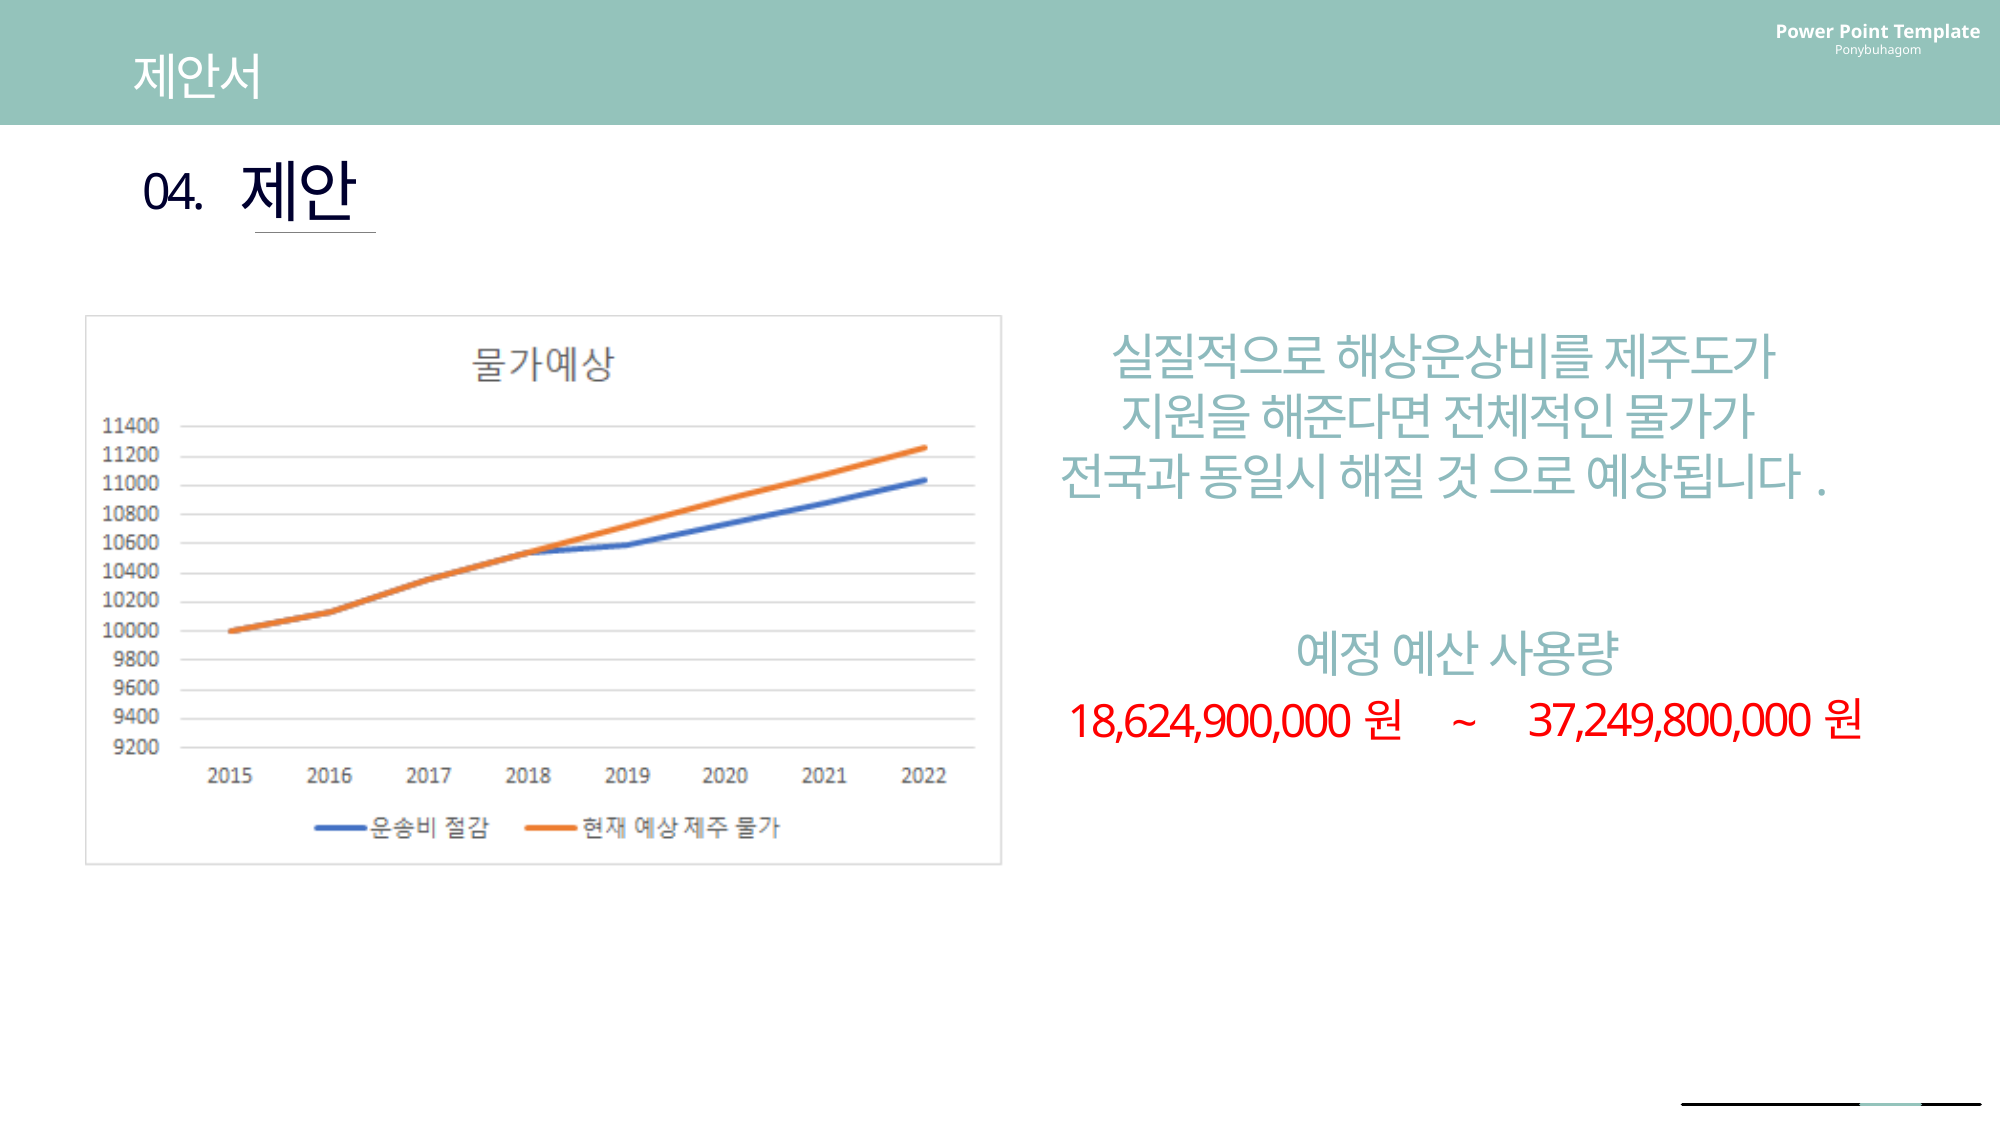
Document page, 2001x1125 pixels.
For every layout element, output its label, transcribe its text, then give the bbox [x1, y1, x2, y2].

text_box Power Point Template Ponybuhagom [1760, 12, 1996, 65]
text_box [1052, 683, 1891, 757]
text_box 제안 [224, 142, 374, 237]
text_box 실질적으로 해상운상비를 제주도가 지원을 해준다면 전체적인 물가가 전국과 동일시 해질 것 으로 예상됩니다. [1014, 317, 1877, 513]
picture [85, 315, 1014, 879]
text_box 제안서 [117, 37, 280, 113]
text_box 04. [127, 152, 221, 227]
text_box 예정 예산 사용량 [1025, 614, 1891, 690]
